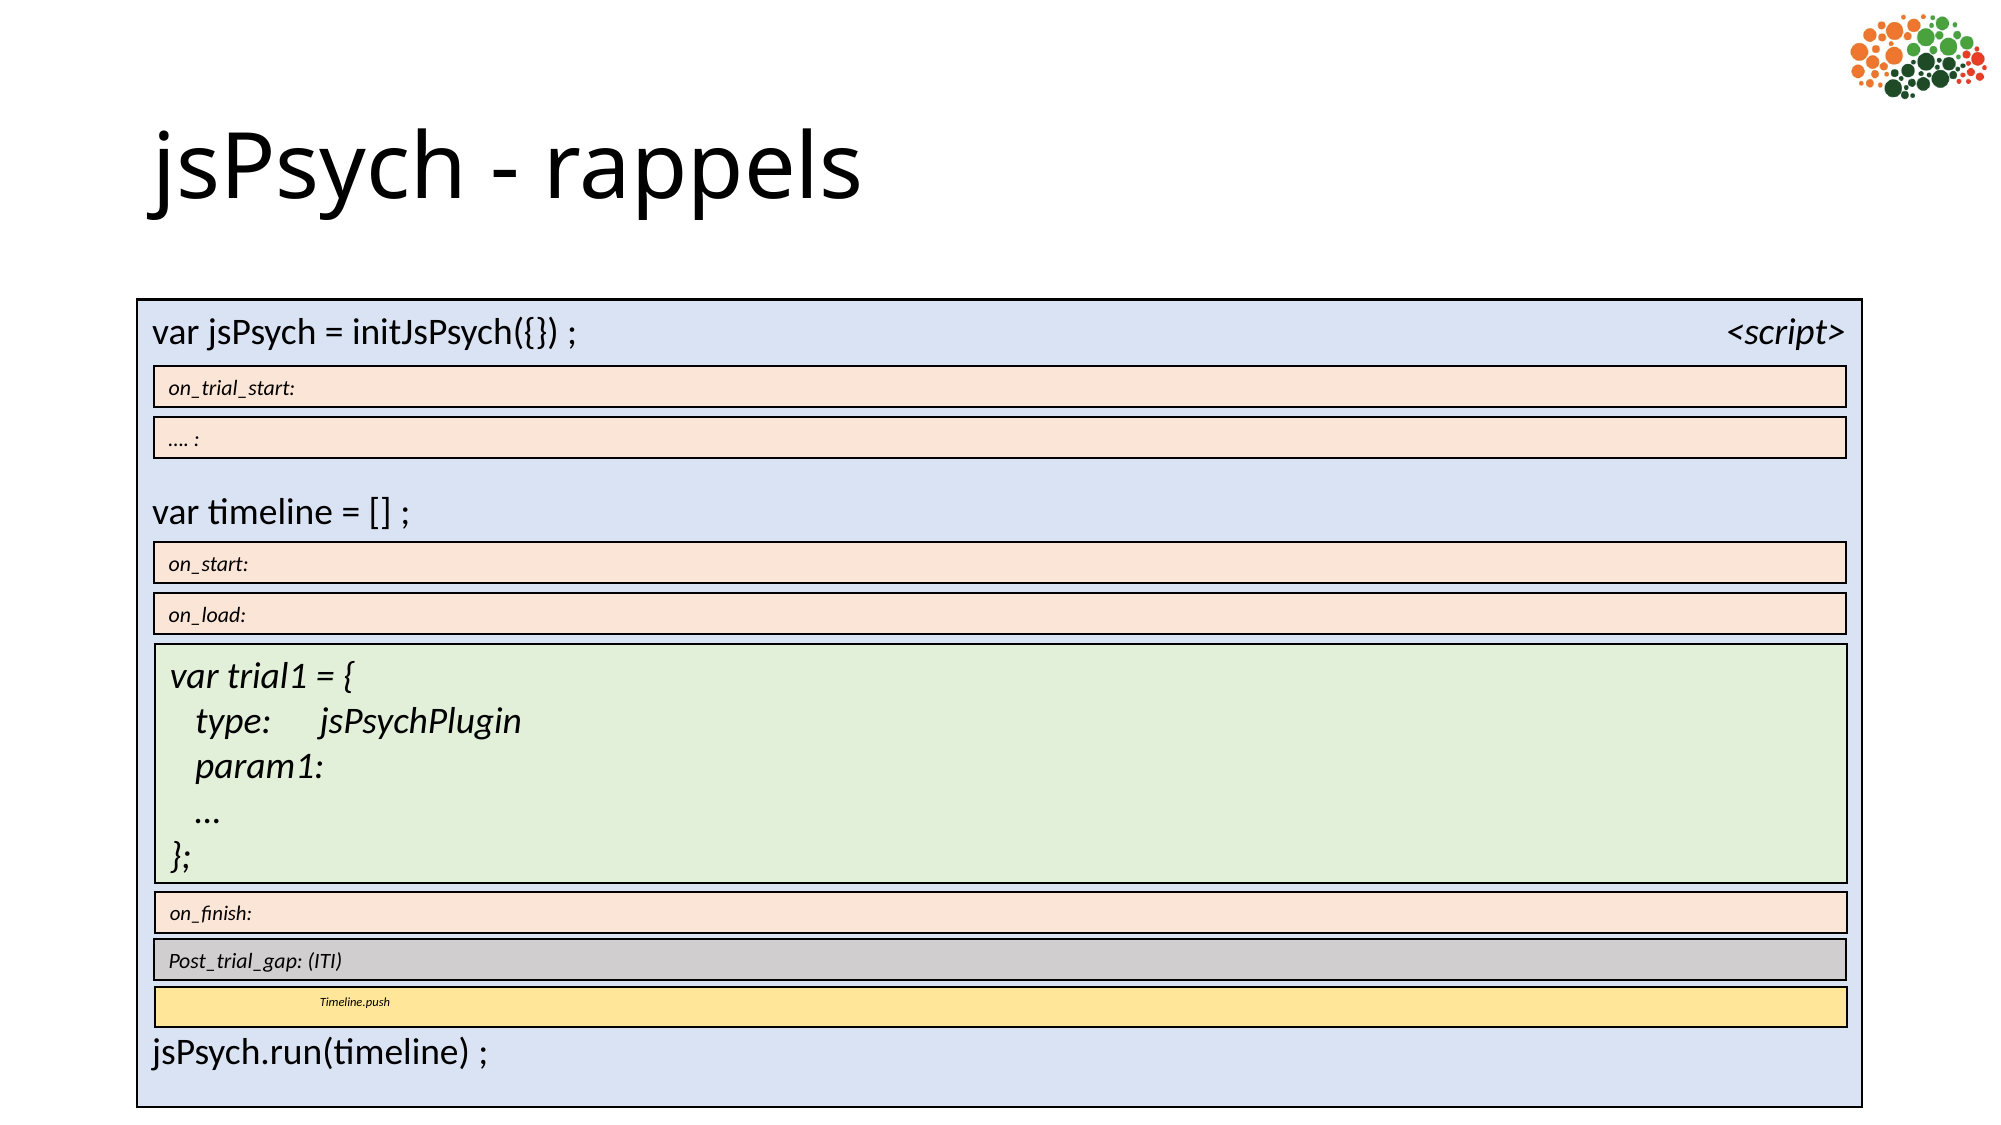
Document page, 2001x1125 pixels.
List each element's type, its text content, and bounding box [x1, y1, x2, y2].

text_box <script> [1710, 299, 1861, 360]
picture [1831, 0, 2000, 113]
text_box on_load: [153, 592, 1847, 635]
text_box …. : [153, 416, 1847, 459]
text_box Post_trial_gap: (ITI) [153, 938, 1847, 981]
text_box Timeline.push [154, 986, 1848, 1028]
text_box on_start: [153, 541, 1847, 584]
text_box var trial1 = { type: jsPsychPlugin param1: … }; [154, 643, 1848, 884]
text_box var jsPsych = initJsPsych({}) ; var timeline = [] ; jsPsych.run(timeline) ; [136, 298, 1863, 1108]
text_box on_finish: [154, 891, 1848, 934]
text_box on_trial_start: [153, 365, 1847, 408]
title jsPsych - rappels [137, 59, 1863, 278]
